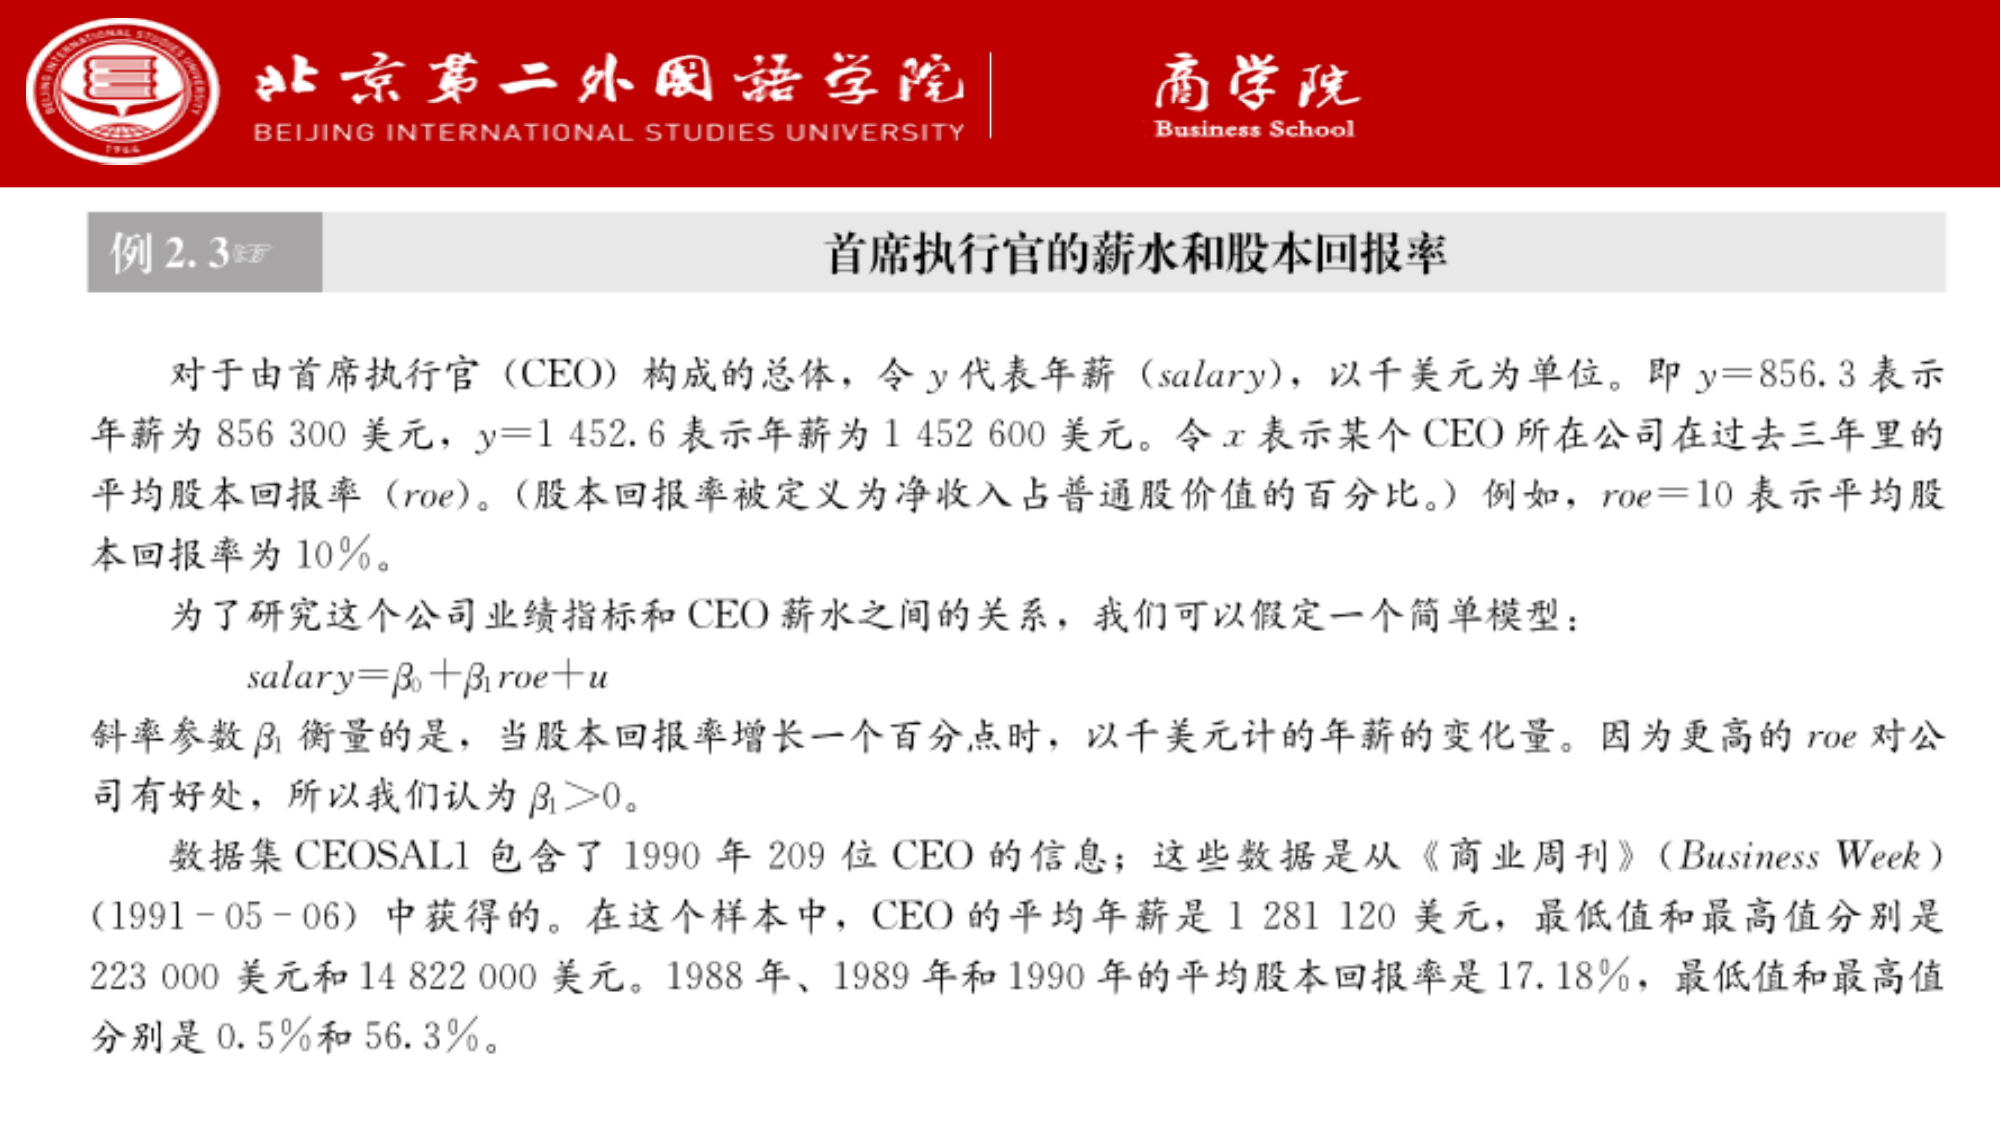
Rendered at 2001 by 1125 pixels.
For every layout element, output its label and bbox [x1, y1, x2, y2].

picture [78, 208, 1957, 1077]
picture [26, 18, 1693, 165]
